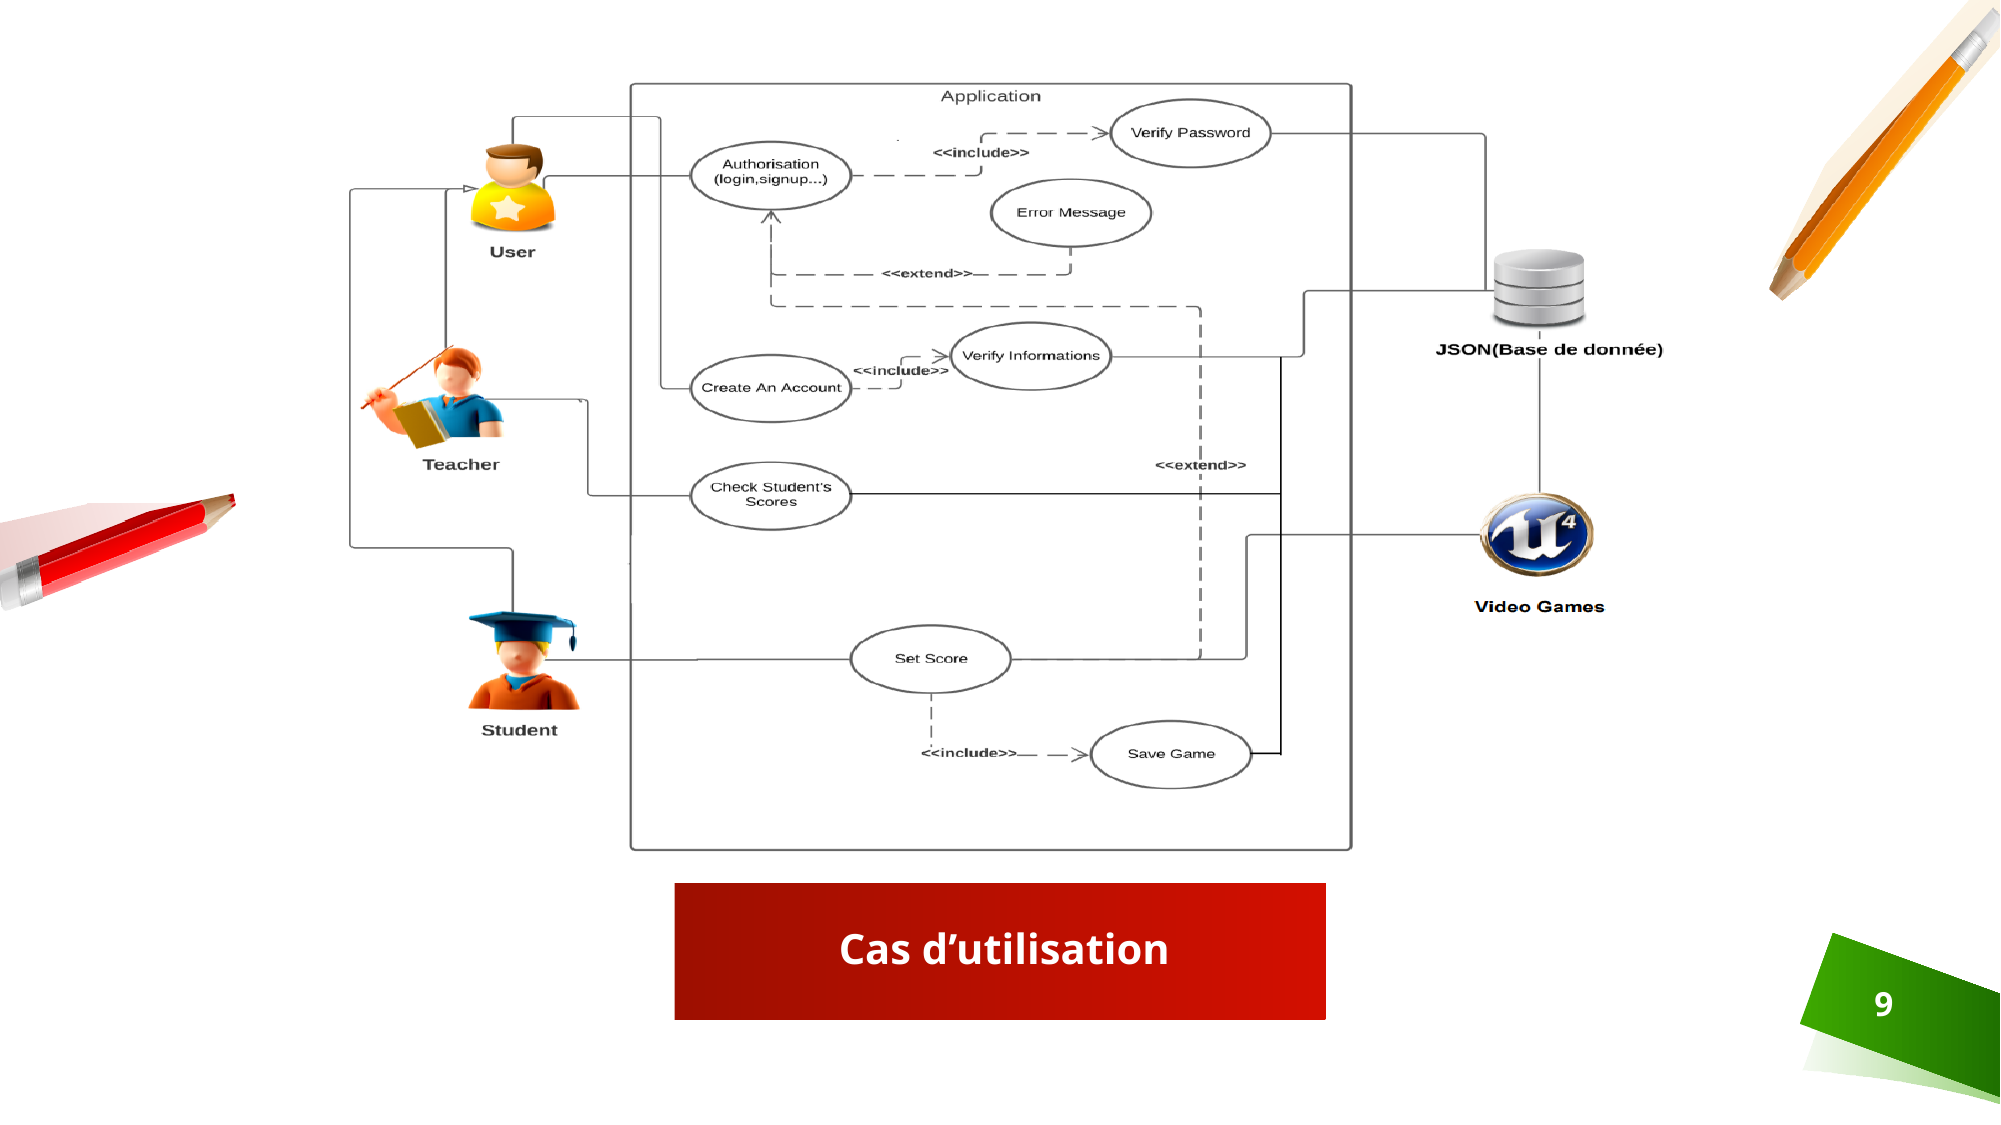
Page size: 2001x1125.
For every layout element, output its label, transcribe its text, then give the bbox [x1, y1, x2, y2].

picture [290, 53, 1710, 883]
slide_number 9 [1831, 975, 1937, 1036]
title Cas d’utilisation [674, 883, 1326, 1020]
picture [1755, 0, 2000, 322]
picture [0, 493, 248, 613]
